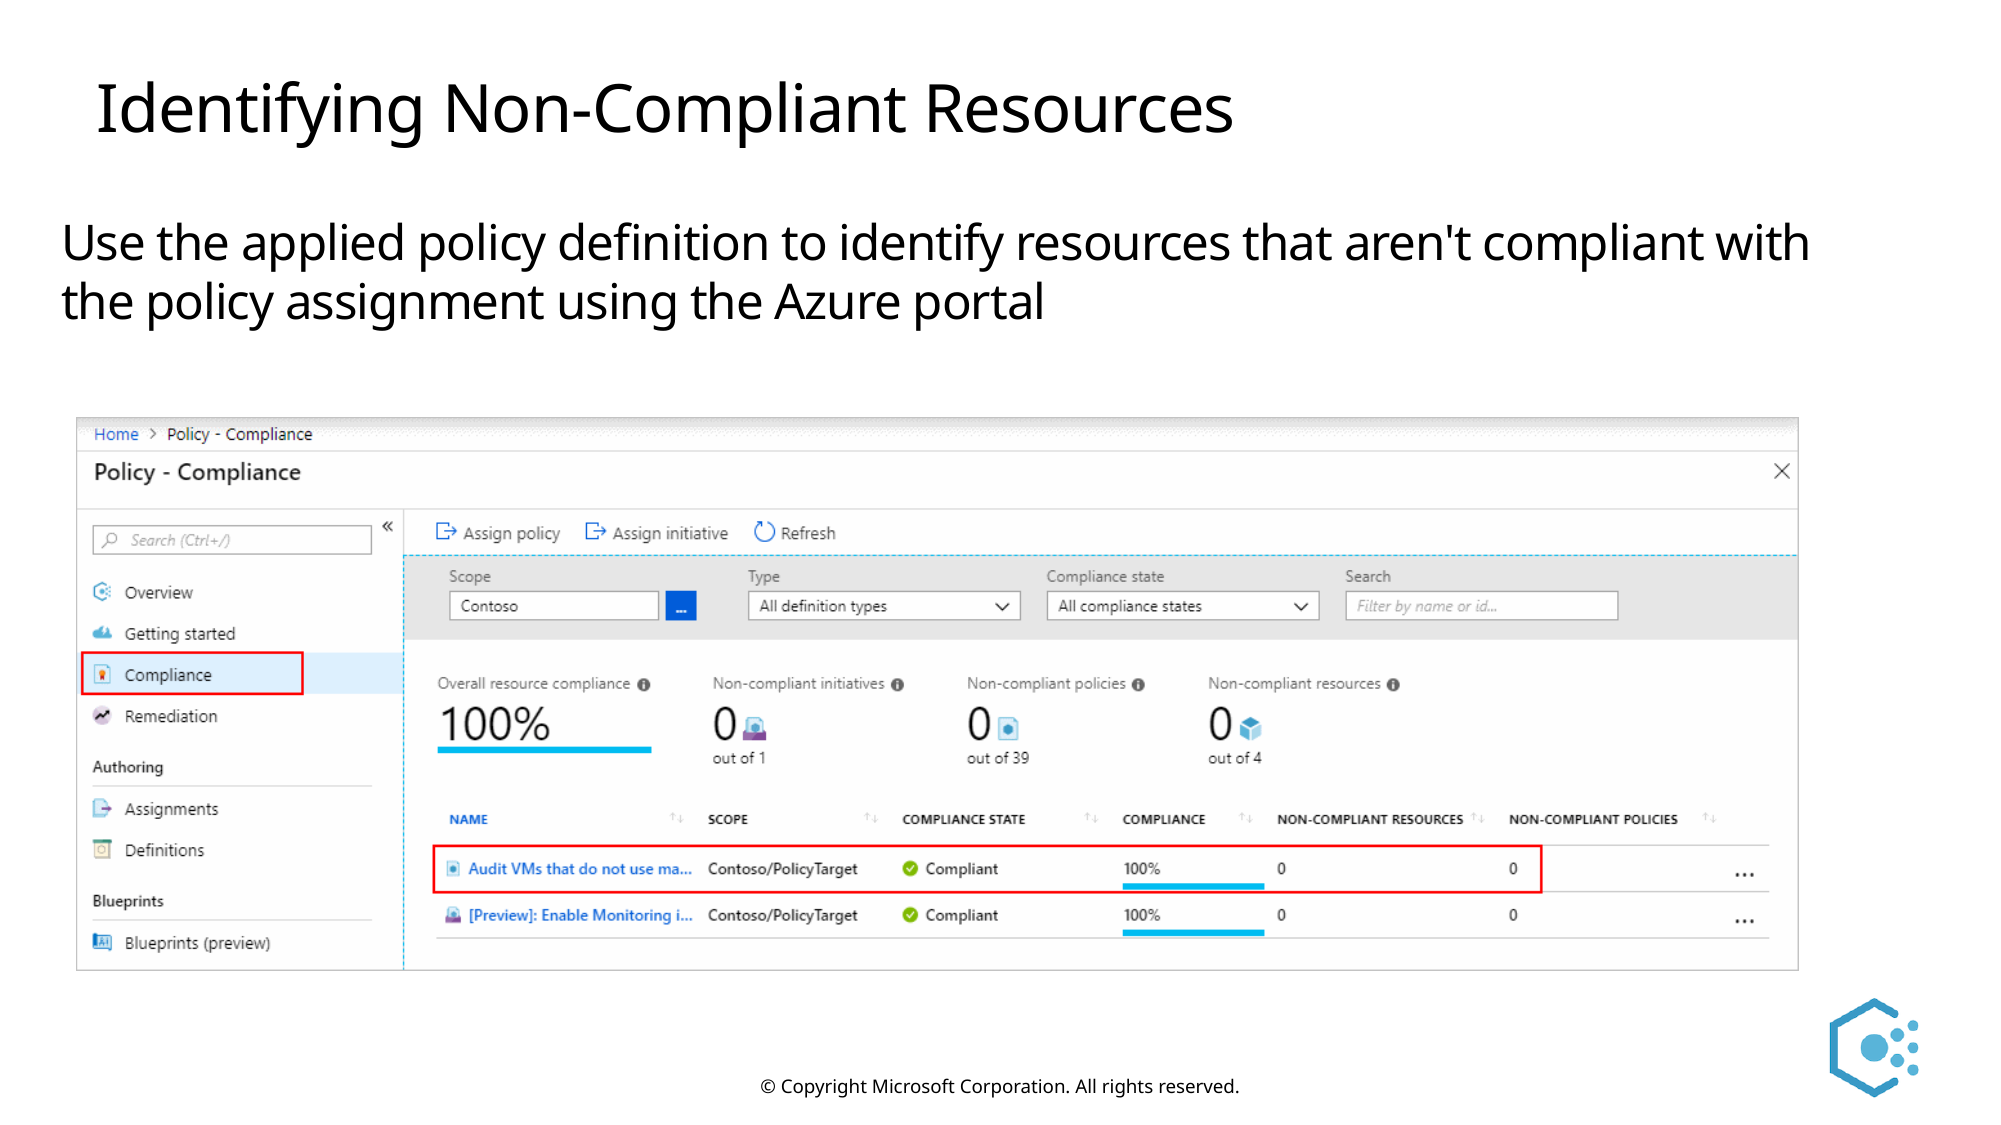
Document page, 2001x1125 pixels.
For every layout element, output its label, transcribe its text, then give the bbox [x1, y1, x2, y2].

picture [76, 417, 1800, 971]
title Identifying Non-Compliant Resources [96, 75, 1904, 166]
picture [1810, 991, 1930, 1101]
list Use the applied policy definition to identify resources that aren't compliant with the policy assignment using the Azure portal [61, 211, 1870, 348]
